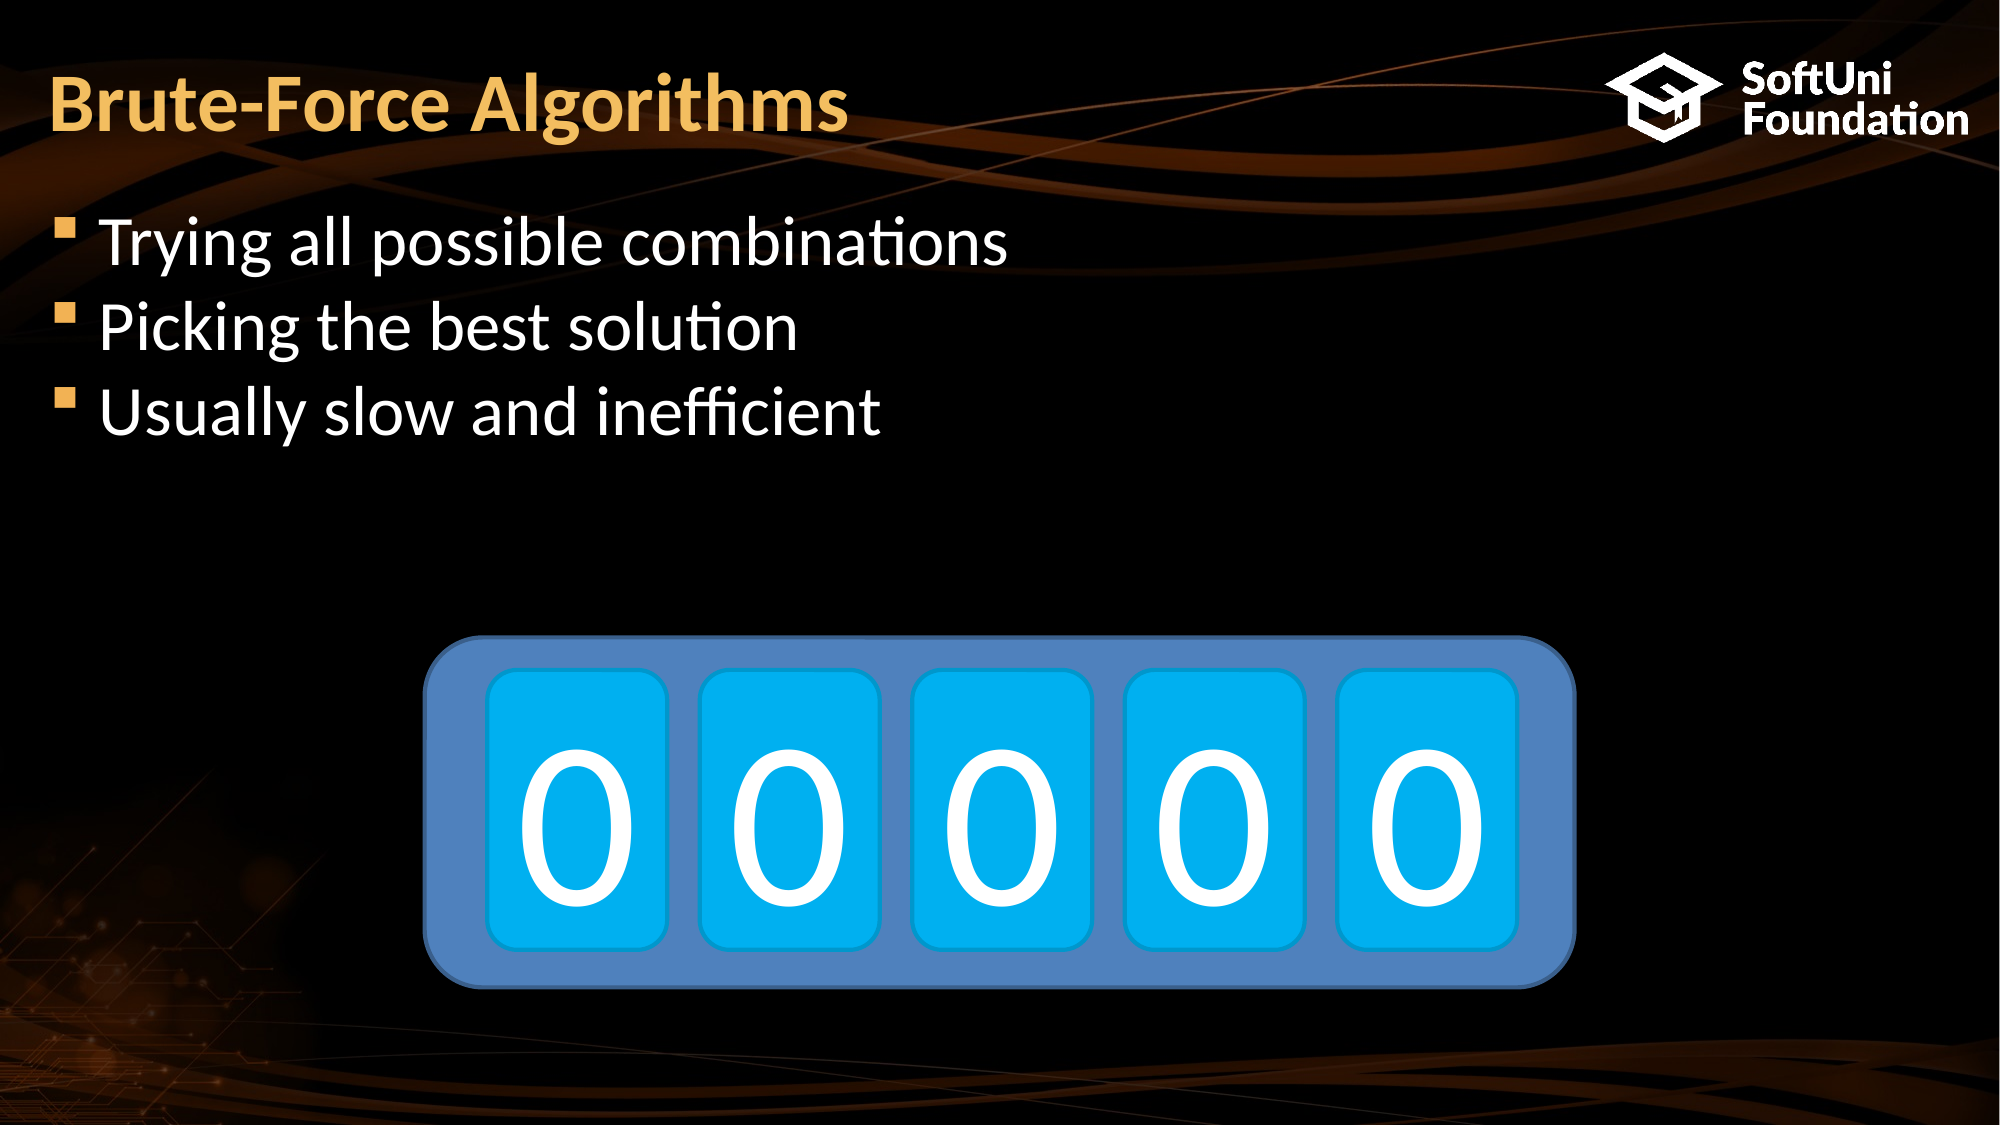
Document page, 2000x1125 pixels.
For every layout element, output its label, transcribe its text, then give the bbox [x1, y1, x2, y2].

text_box 0 [697, 667, 882, 952]
text_box Trying all possible combinations Picking the best solution Usually slow and inefficient [31, 188, 1968, 1103]
text_box 0 [1122, 667, 1307, 952]
picture [0, 0, 2000, 1125]
text_box Brute-Force Algorithms [30, 6, 1602, 189]
text_box 0 [910, 667, 1095, 952]
text_box 0 [1335, 667, 1520, 952]
text_box [422, 635, 1577, 990]
text_box 0 [485, 667, 670, 952]
